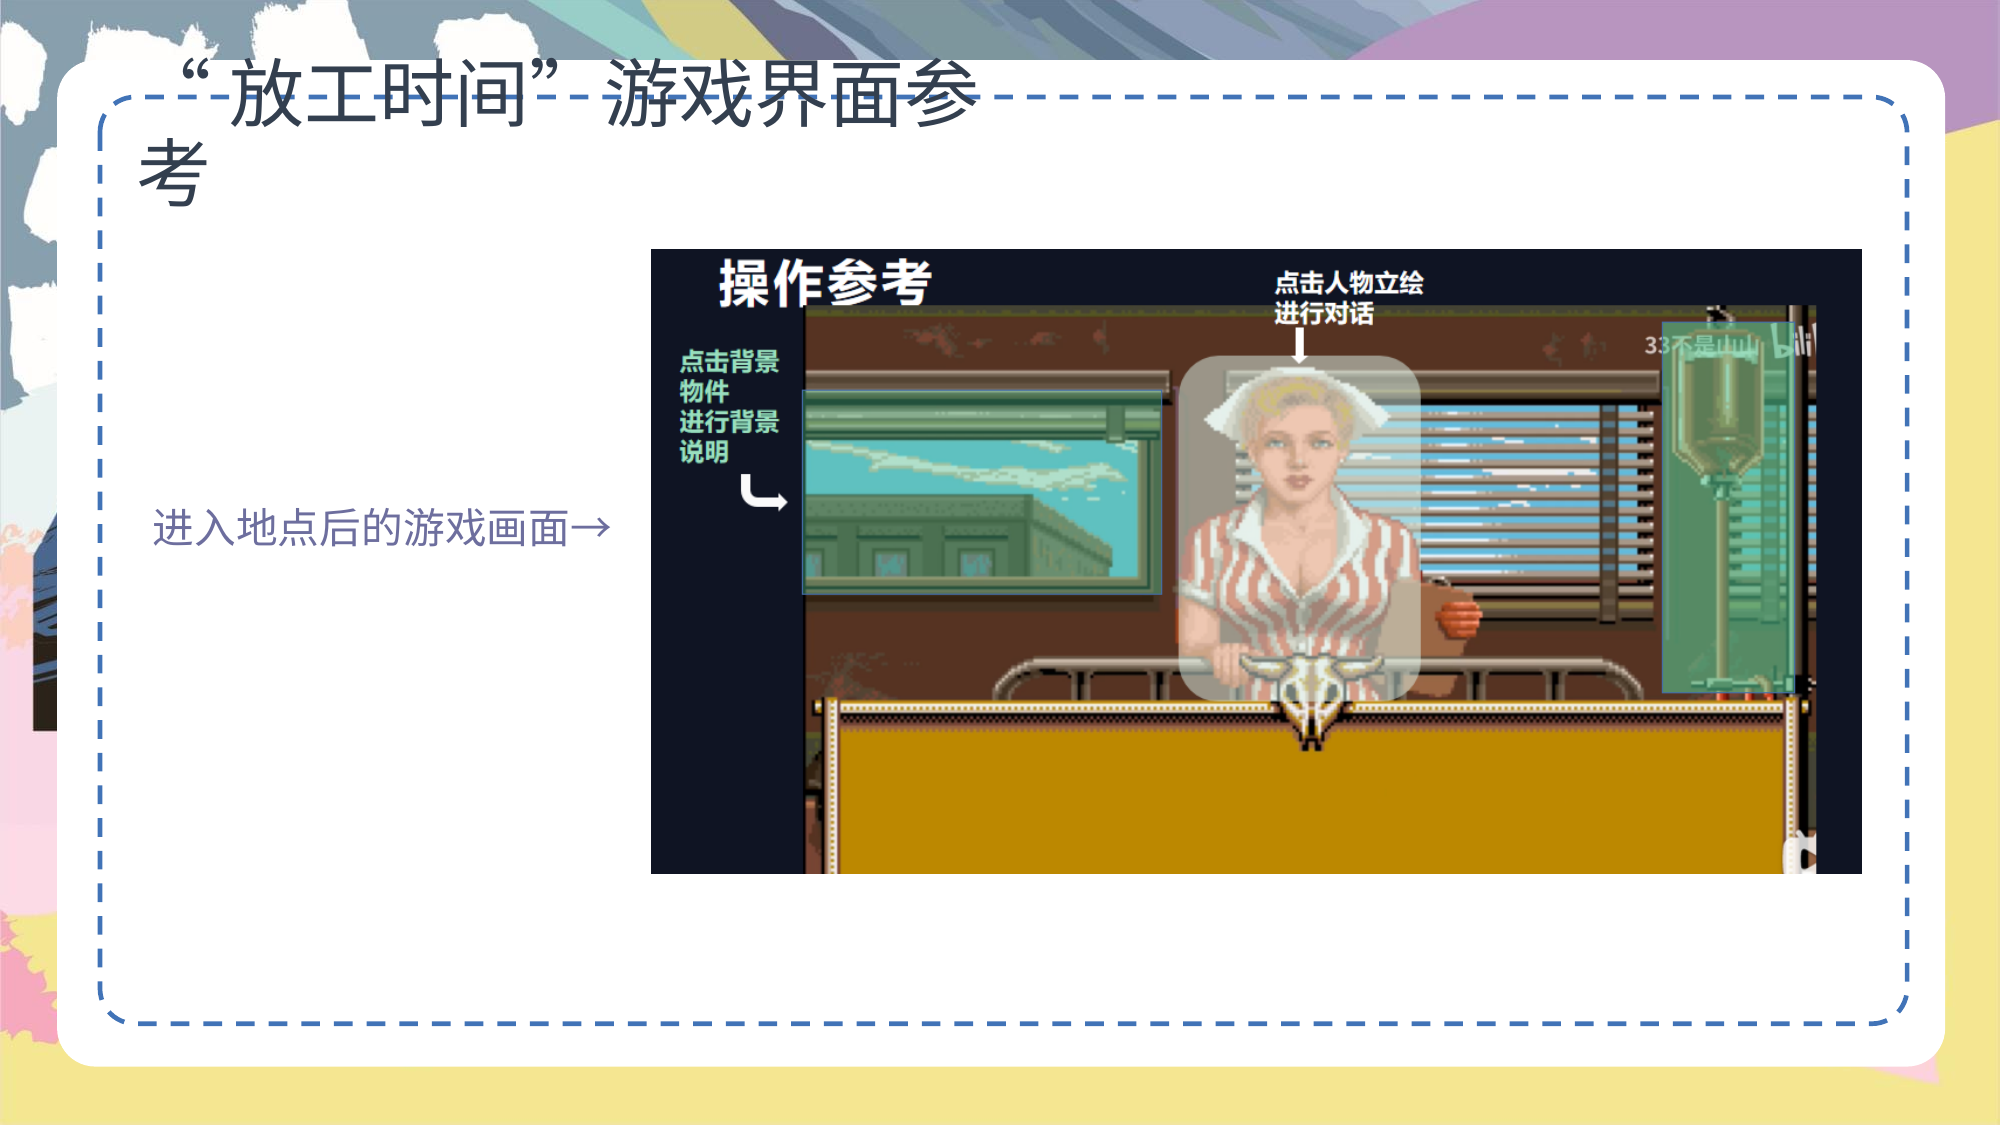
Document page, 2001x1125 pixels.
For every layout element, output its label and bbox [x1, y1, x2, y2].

picture [0, 0, 2000, 1125]
text_box [57, 60, 1946, 1067]
